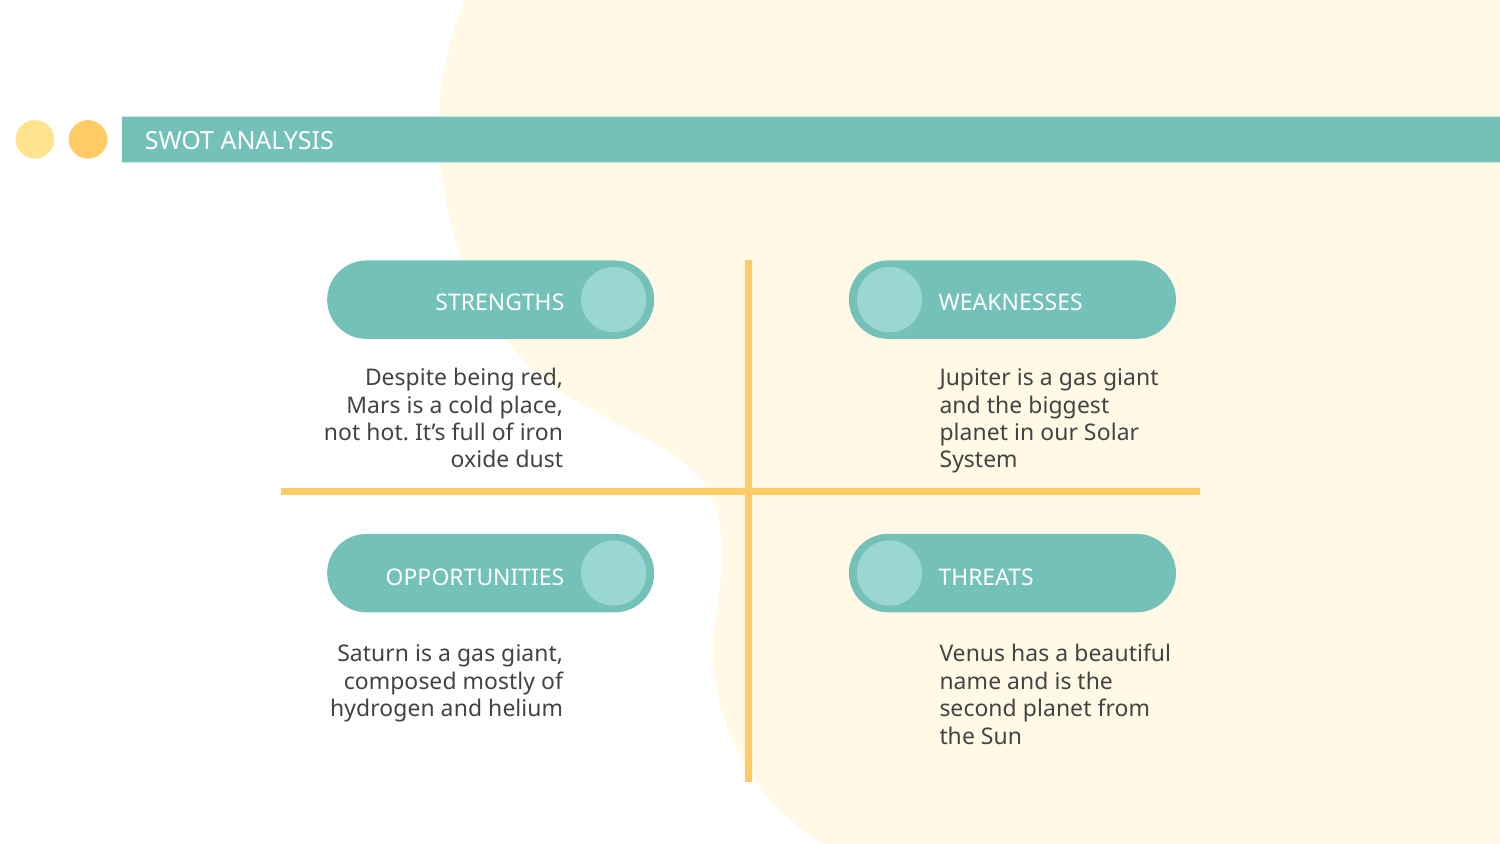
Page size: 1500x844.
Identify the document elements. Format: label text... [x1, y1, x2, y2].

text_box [848, 260, 1177, 340]
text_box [326, 533, 655, 613]
text_box Saturn is a gas giant, composed mostly of hydrogen and helium [320, 637, 564, 731]
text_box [749, 492, 1193, 501]
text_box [848, 533, 1177, 613]
text_box Despite being red, Mars is a cold place, not hot. It’s full of iron oxide dust [320, 361, 564, 454]
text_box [286, 492, 748, 502]
title SWOT ANALYSIS [129, 118, 952, 170]
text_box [326, 260, 655, 340]
text_box Jupiter is a gas giant and the biggest planet in our Solar System [939, 361, 1183, 454]
text_box Venus has a beautiful name and is the second planet from the Sun [939, 637, 1183, 731]
